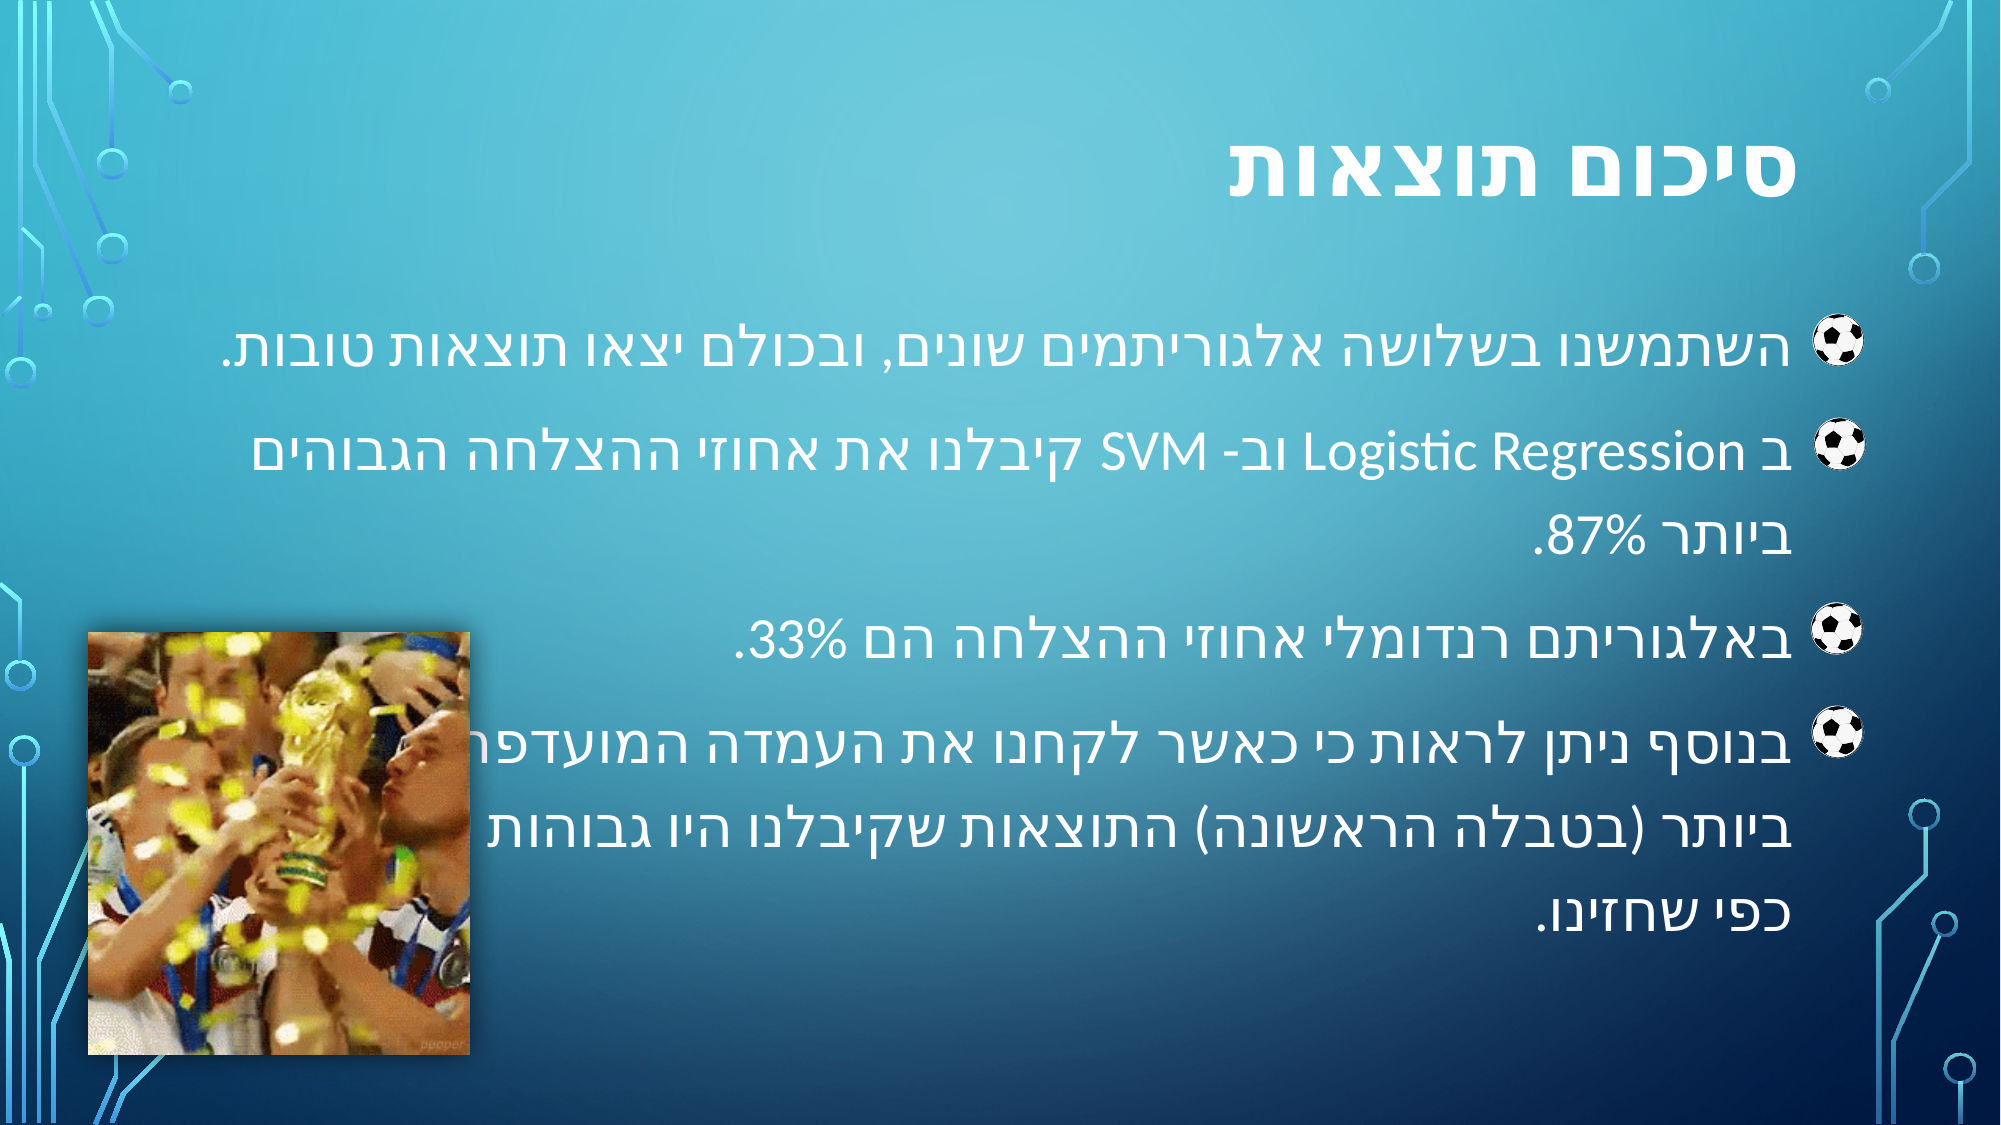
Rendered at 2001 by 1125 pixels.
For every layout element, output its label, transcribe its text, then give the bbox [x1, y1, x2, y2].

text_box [1811, 313, 1866, 367]
picture [88, 631, 471, 1055]
title סיכום תוצאות [191, 45, 1817, 288]
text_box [1811, 705, 1865, 759]
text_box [1813, 417, 1867, 471]
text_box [1810, 601, 1864, 656]
list השתמשנו בשלושה אלגוריתמים שונים, ובכולם יצאו תוצאות טובות. ב Logistic Regression וב- SVM קיבלנו את אחוזי ההצלחה הגבוהים ביותר 87%. באלגוריתם רנדומלי אחוזי ההצלחה הם 33%. בנוסף ניתן לראות כי כאשר לקחנו את העמדה המועדפת ביותר (בטבלה הראשונה) התוצאות שקיבלנו היו גבוהות יותר, כפי שחזינו. [184, 286, 1810, 979]
